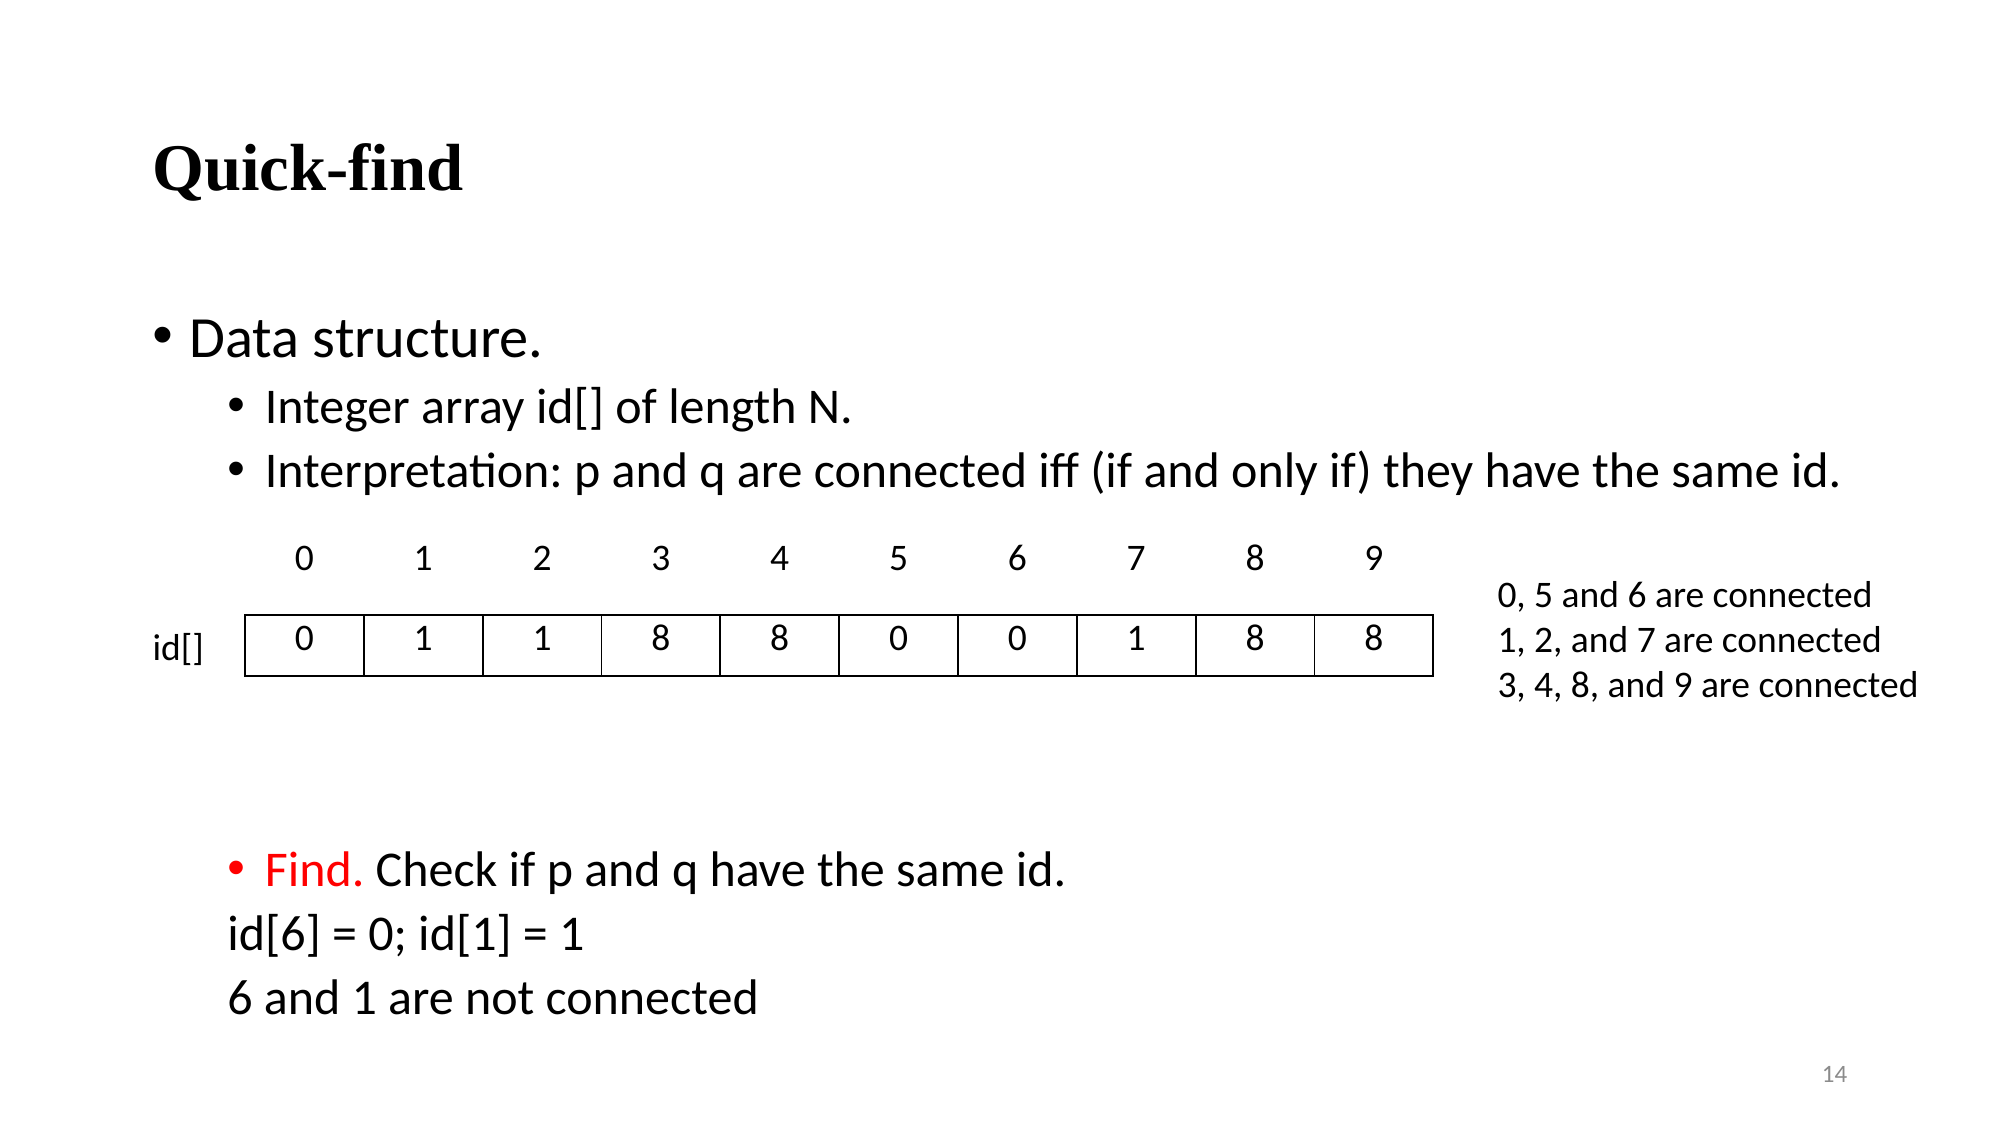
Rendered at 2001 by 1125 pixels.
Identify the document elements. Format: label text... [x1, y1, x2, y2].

table_header 8 [721, 616, 838, 675]
table_header 0 [245, 535, 364, 595]
table_header 5 [839, 535, 958, 595]
table_header 1 [365, 616, 482, 675]
table_header 8 [1197, 616, 1314, 675]
table_header 2 [483, 535, 602, 595]
table_header 8 [1196, 535, 1314, 595]
table_header 8 [1315, 616, 1432, 675]
table_header 1 [484, 616, 601, 675]
table_header 1 [364, 535, 483, 595]
table_header 4 [720, 535, 839, 595]
table_header 6 [958, 535, 1077, 595]
table_header 9 [1314, 535, 1433, 595]
table_header 0 [840, 616, 957, 675]
table_header 0 [246, 616, 363, 675]
slide_number 14 [1412, 1042, 1863, 1103]
text_box 0, 5 and 6 are connected 1, 2, and 7 are connected 3, 4, 8, and 9 are connected [1482, 562, 1970, 713]
list Data structure. Integer array id[] of length N. Interpretation: p and q are connected iff (if and only if) they have the same id. Find. Check if p and q have the same id. id[6] = 0; id[1] = 1 6 and 1 are not connected [137, 299, 1863, 1014]
table_header 8 [602, 616, 719, 675]
table_header 0 [959, 616, 1076, 675]
text_box id[] [138, 615, 228, 675]
table_header 7 [1077, 535, 1196, 595]
table_header 1 [1078, 616, 1195, 675]
title Quick-find [137, 59, 1863, 278]
table_header 3 [602, 535, 720, 595]
